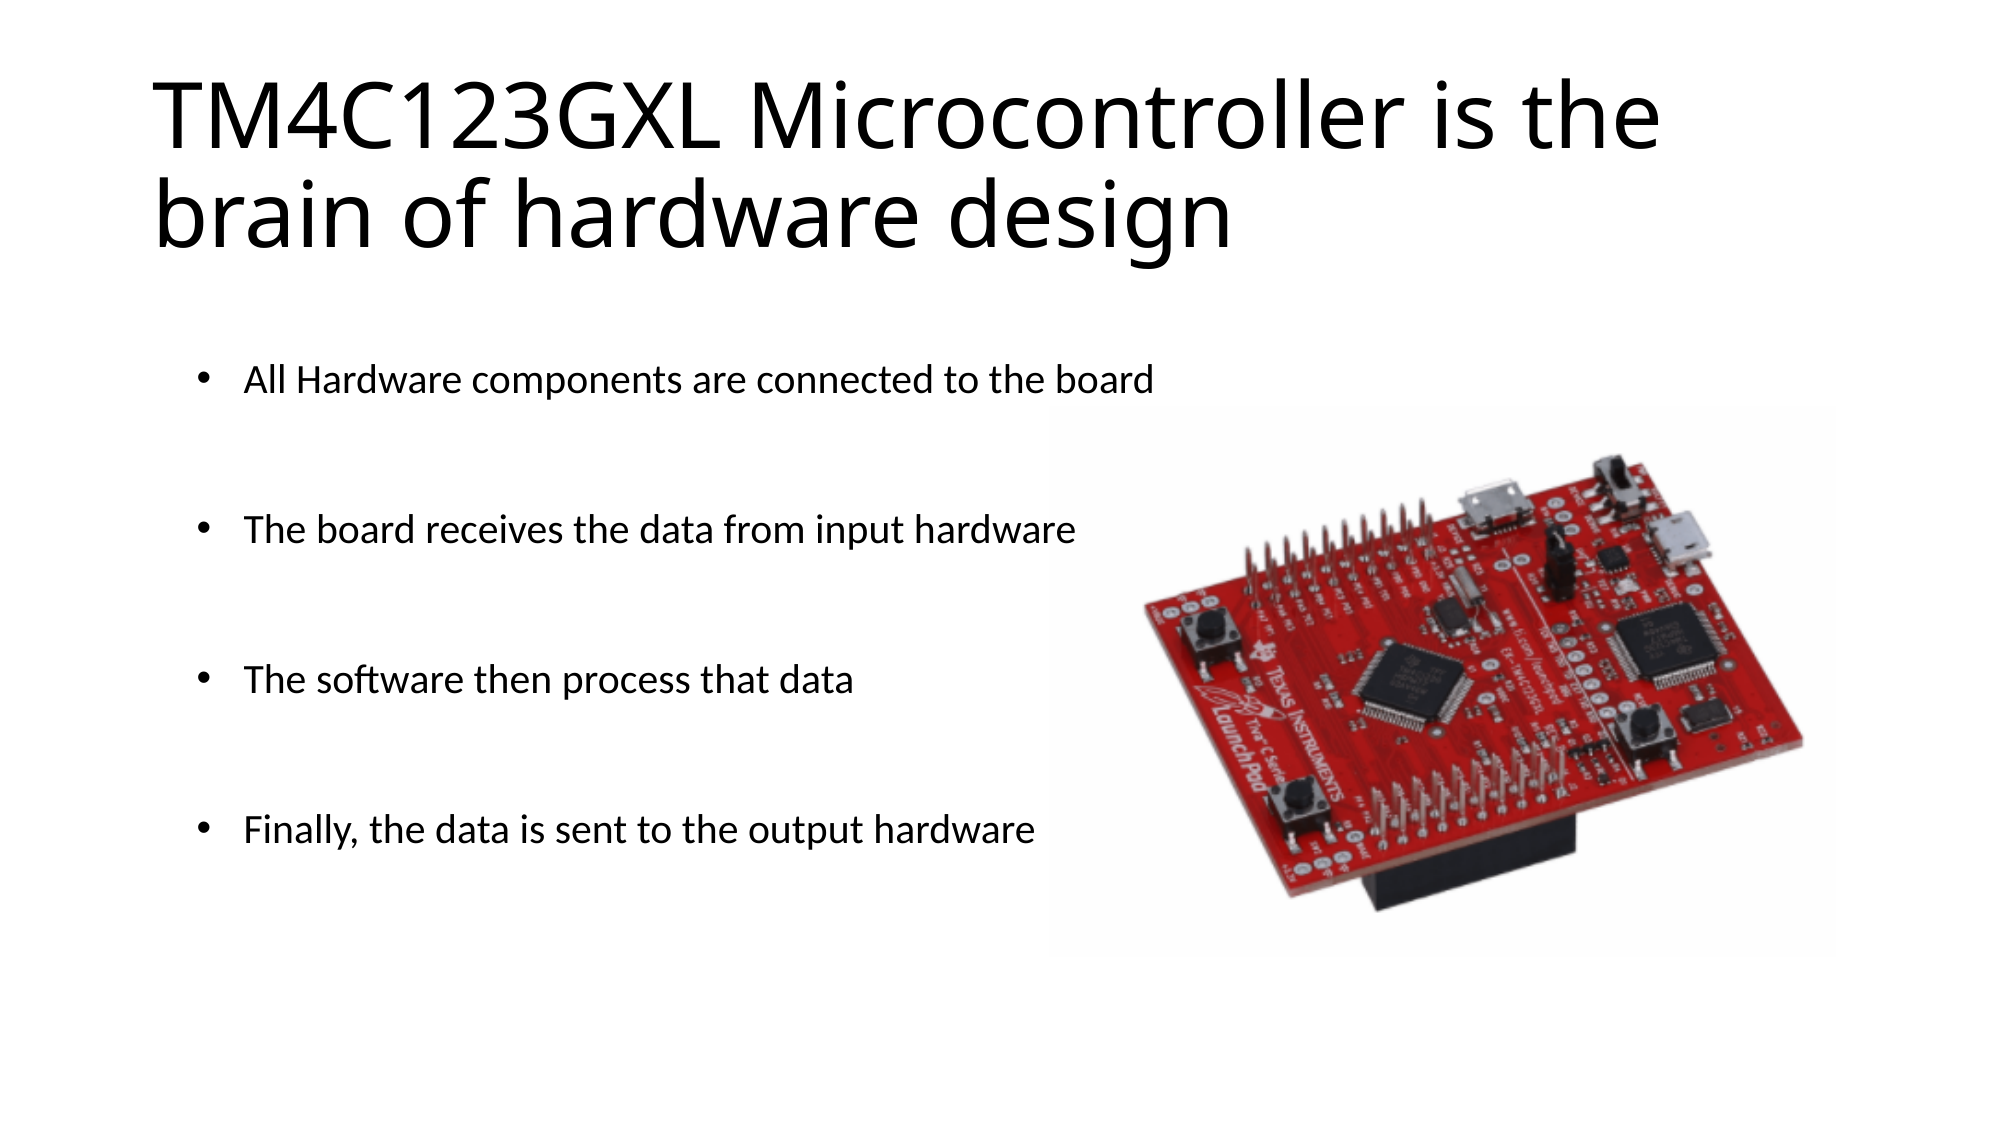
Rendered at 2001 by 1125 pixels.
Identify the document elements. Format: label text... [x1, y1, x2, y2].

title TM4C123GXL Microcontroller is the brain of hardware design [137, 59, 1863, 278]
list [1049, 406, 1836, 957]
text_box All Hardware components are connected to the board The board receives the data from input hardware The software then process that data Finally, the data is sent to the output hardware [181, 344, 1174, 860]
